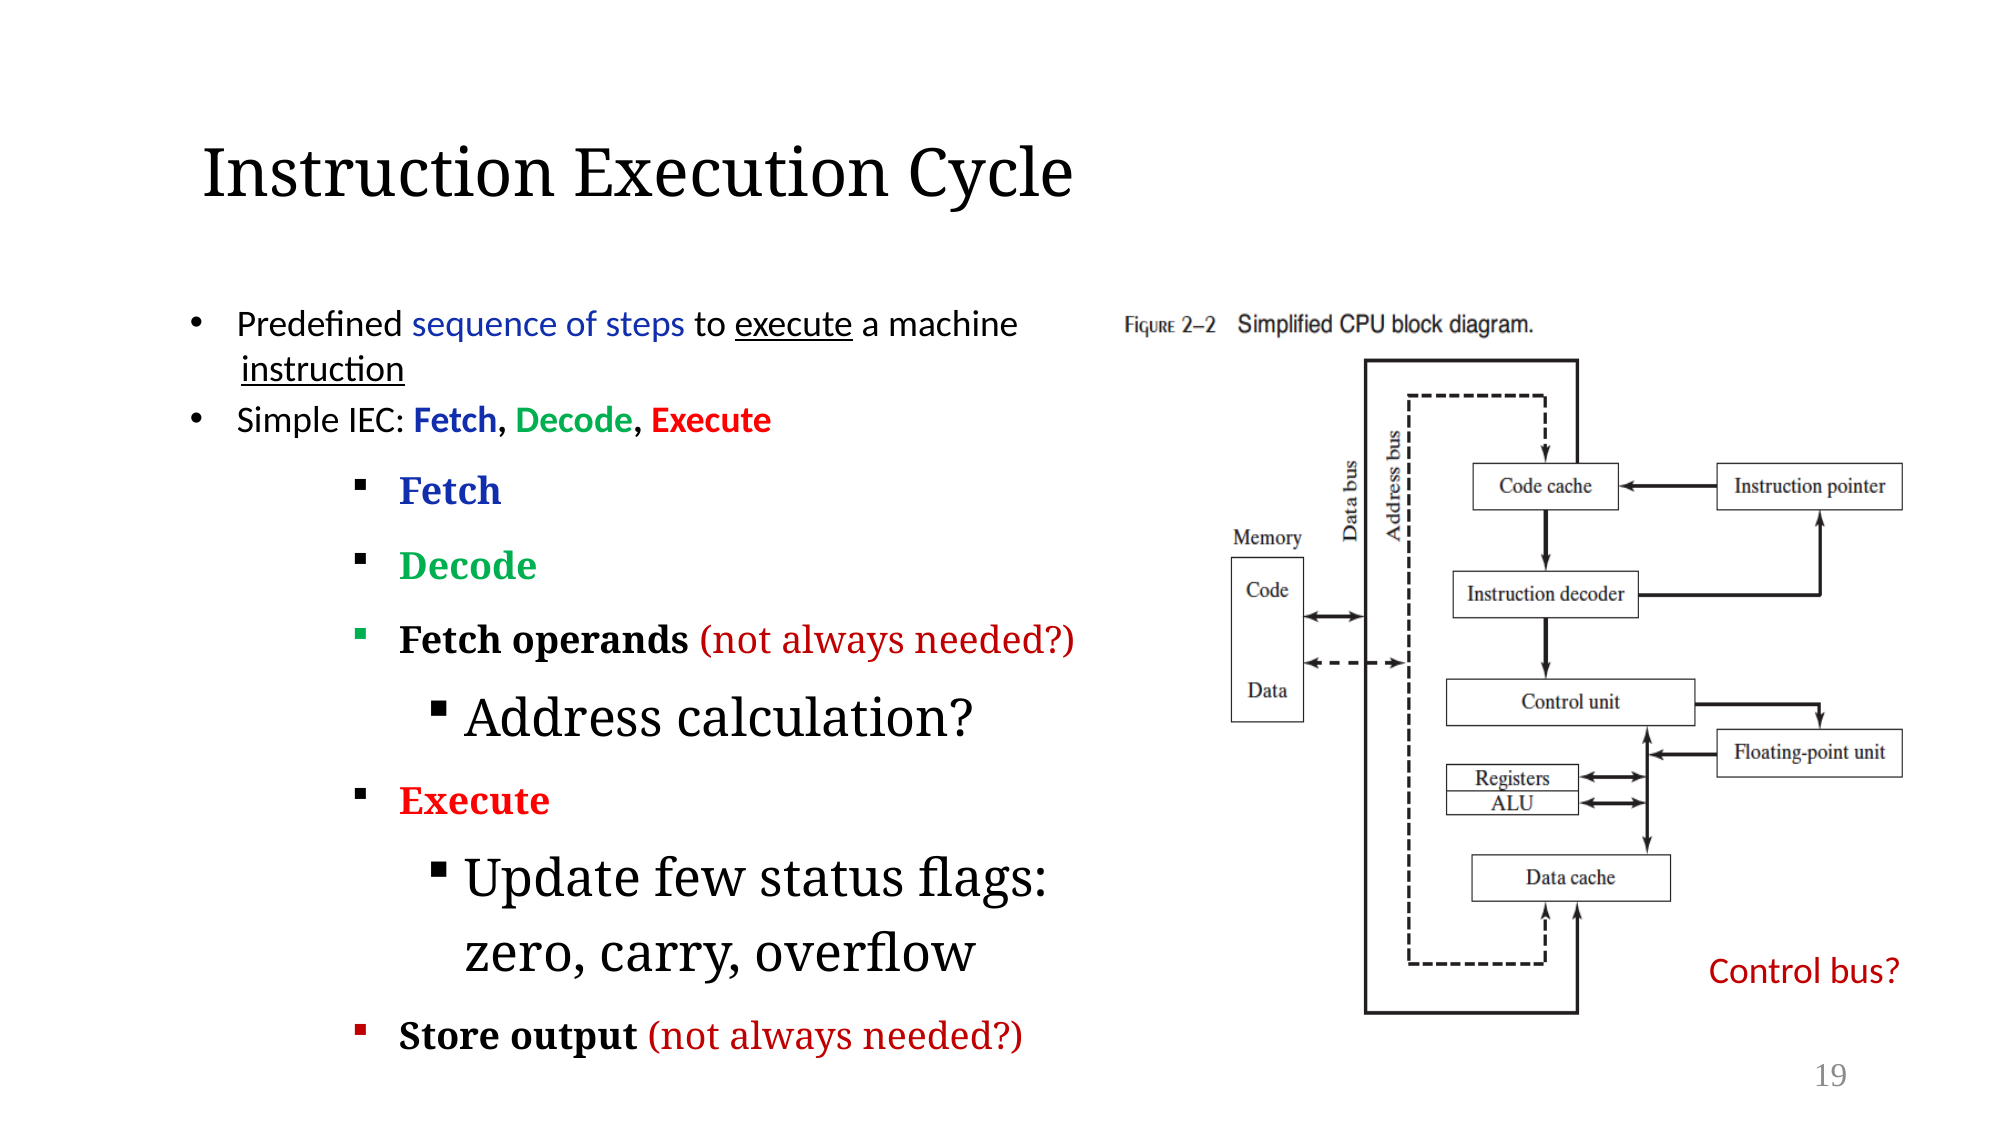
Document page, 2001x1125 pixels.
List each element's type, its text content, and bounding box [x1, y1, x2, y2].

text_box Predefined sequence of steps to execute a machine instruction Simple IEC: Fetch, Decode, Execute [175, 291, 1099, 448]
text_box [950, 174, 1650, 291]
slide_number 19 [1412, 1042, 1863, 1103]
title Instruction Execution Cycle [187, 55, 1838, 291]
list Fetch Decode Fetch operands (not always needed?) Address calculation? Execute Update few status flags: zero, carry, overflow Store output (not always needed?) [336, 450, 1099, 999]
picture [1099, 291, 1955, 1035]
